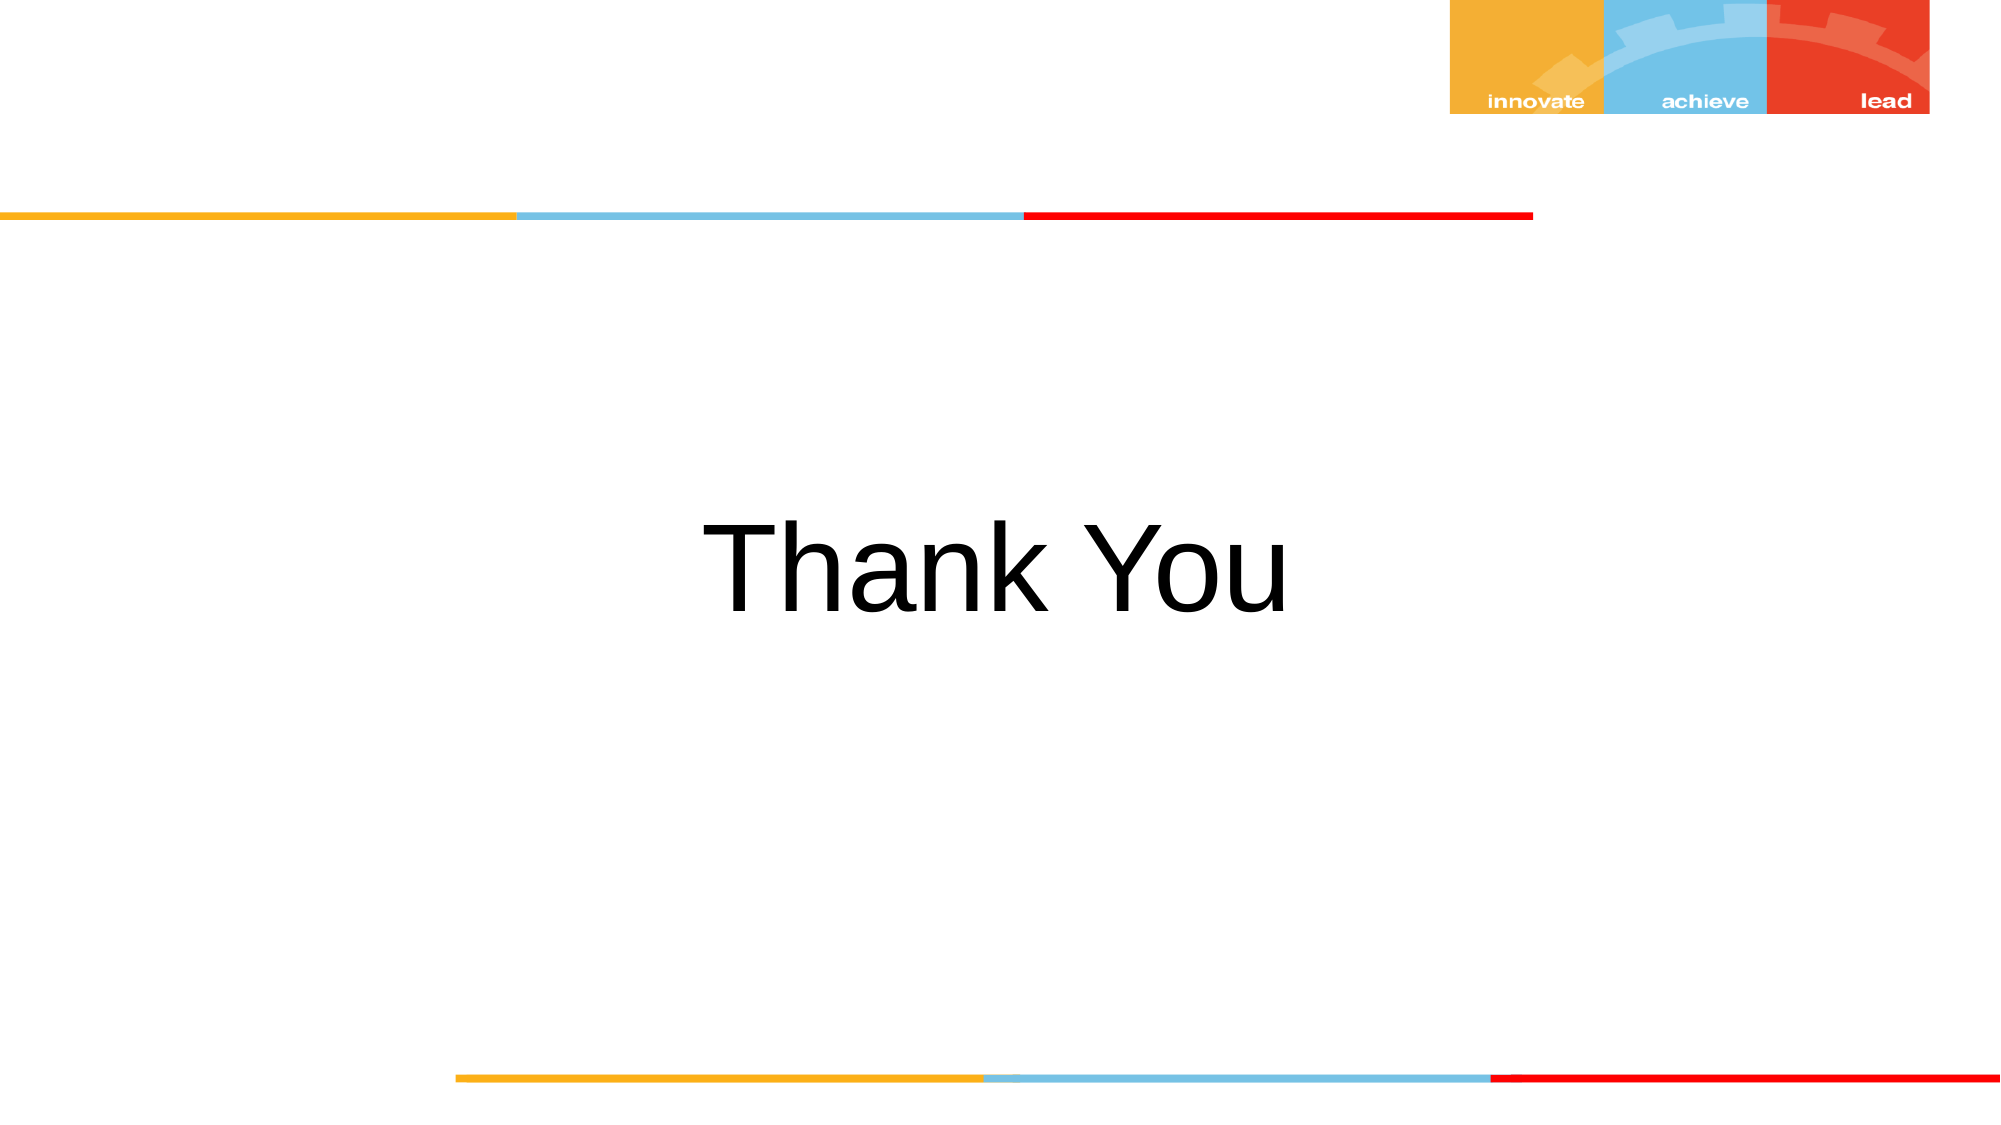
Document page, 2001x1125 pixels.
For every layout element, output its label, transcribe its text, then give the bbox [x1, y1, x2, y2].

text_box Thank You [686, 479, 1314, 646]
picture [1449, 0, 1930, 114]
